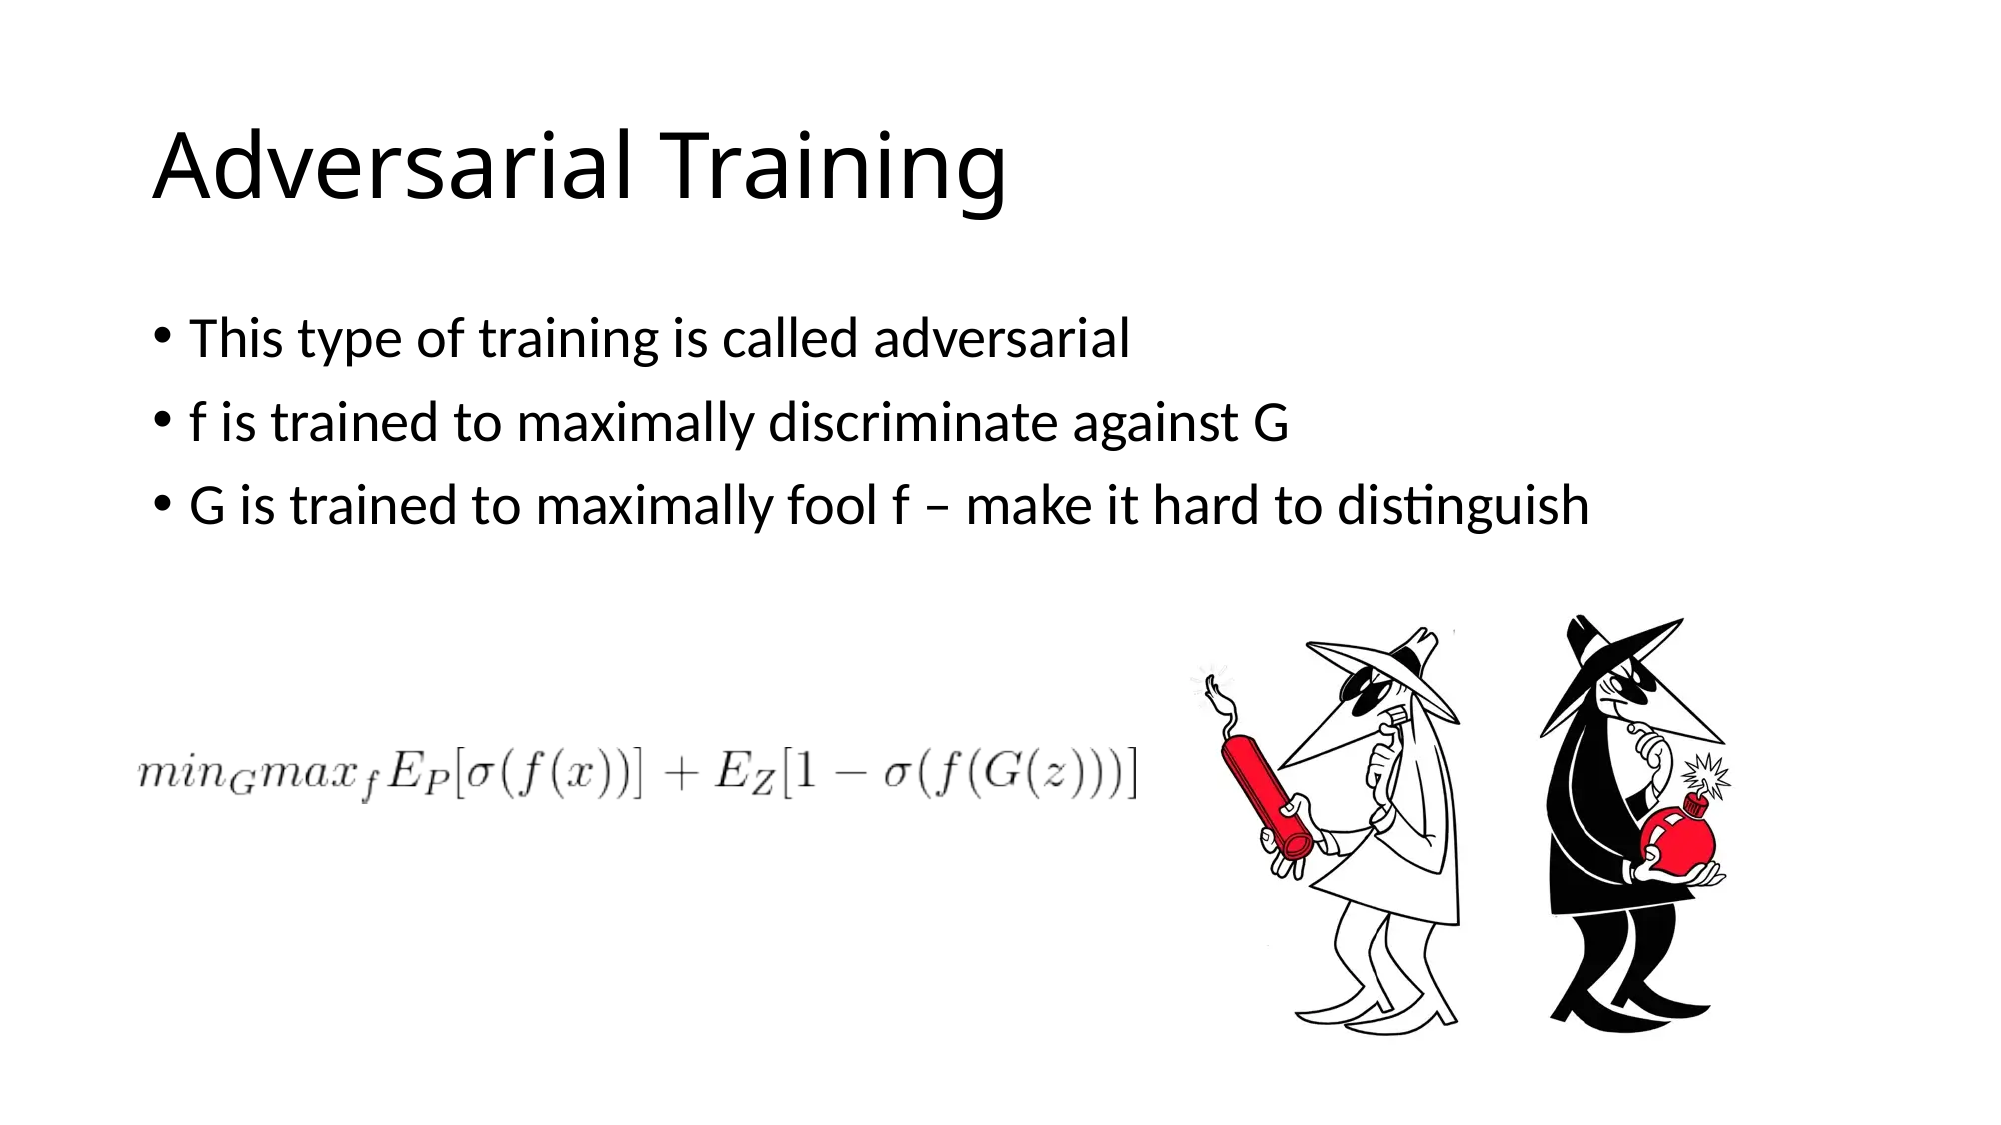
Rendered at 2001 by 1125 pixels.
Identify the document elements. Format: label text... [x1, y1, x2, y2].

picture [137, 747, 1136, 804]
picture [1169, 597, 1792, 1066]
title Adversarial Training [137, 59, 1863, 278]
list This type of training is called adversarial f is trained to maximally discriminate against G G is trained to maximally fool f – make it hard to distinguish [137, 299, 1863, 1014]
